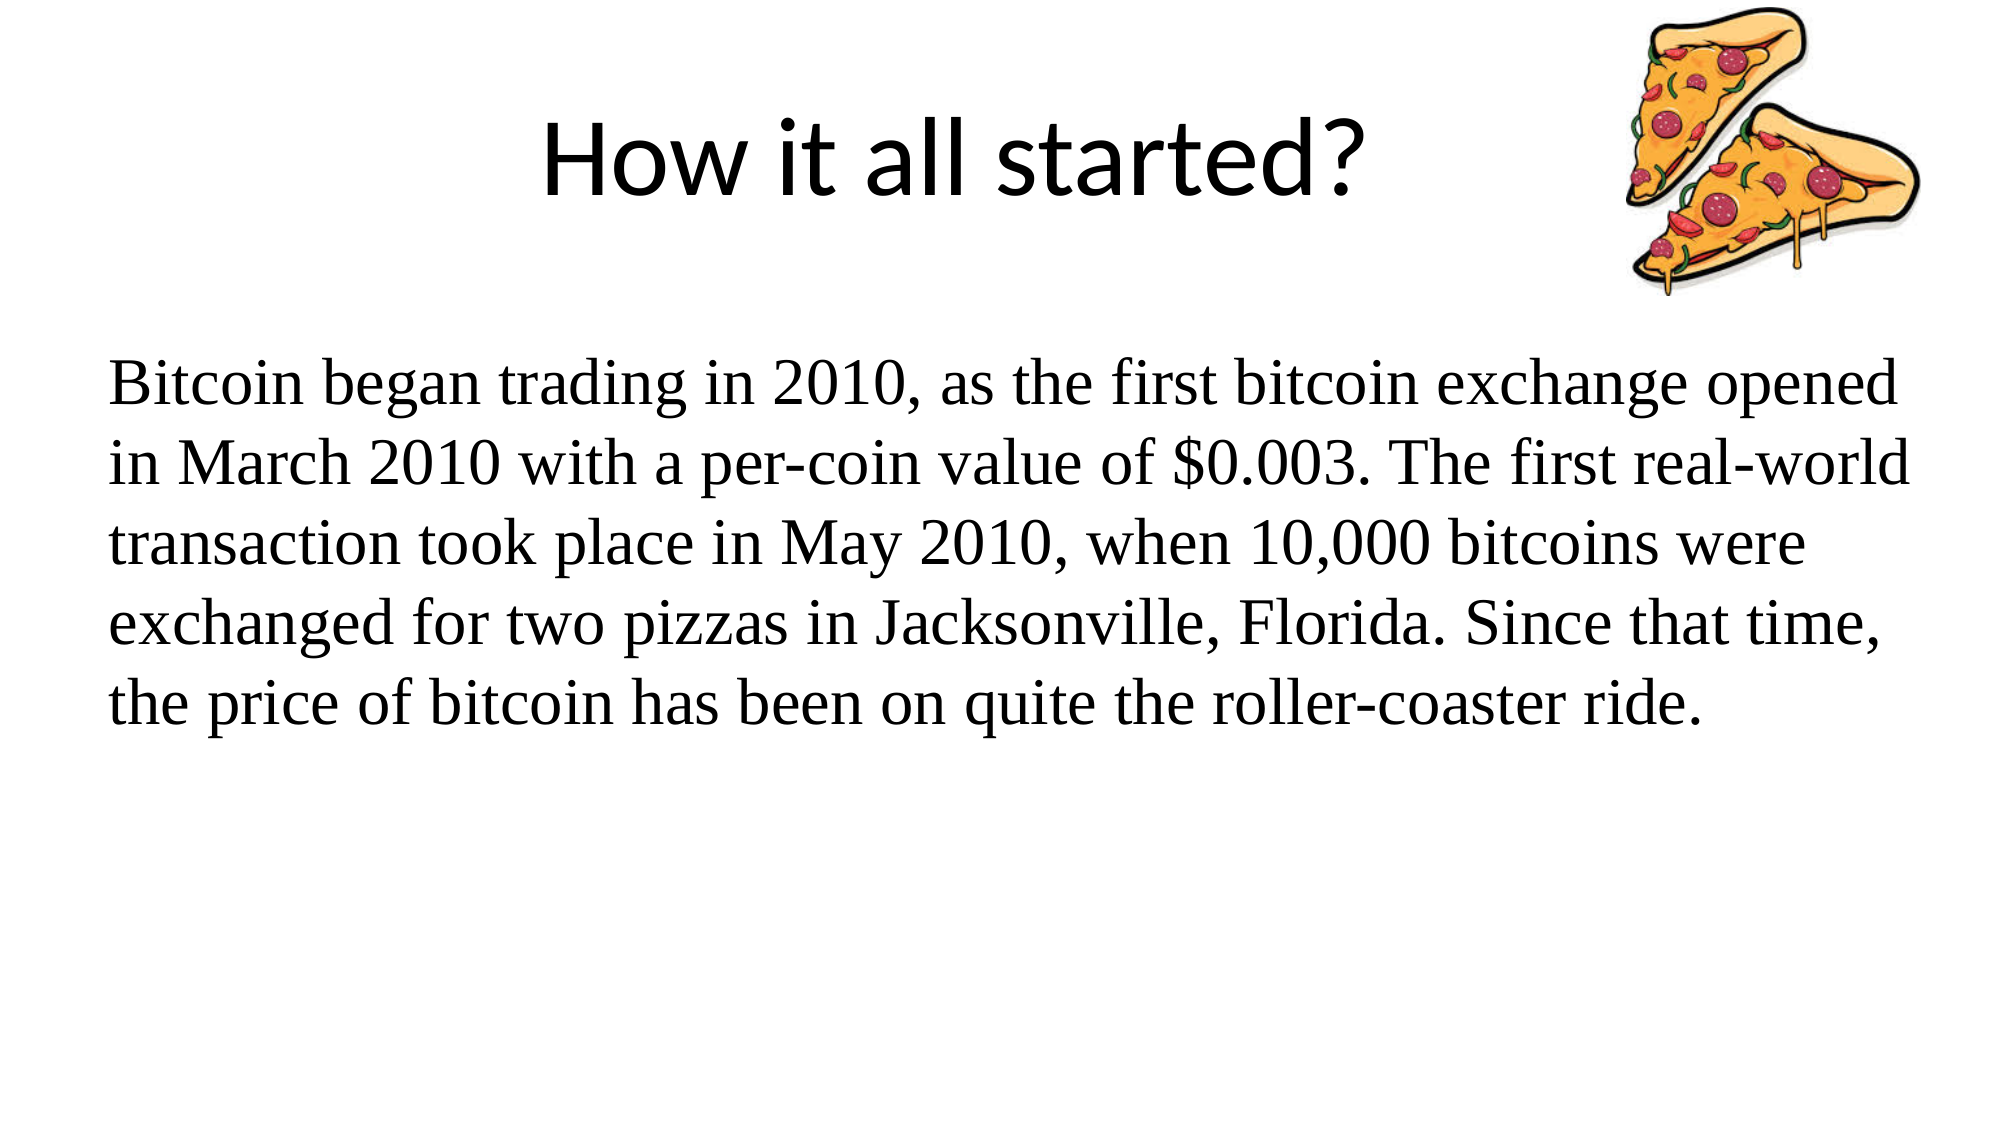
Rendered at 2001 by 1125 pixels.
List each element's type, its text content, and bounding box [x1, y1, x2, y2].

picture [1626, 7, 1921, 296]
text_box Bitcoin began trading in 2010, as the first bitcoin exchange opened in March 2010 with a per-coin value of $0.003. The first real-world transaction took place in May 2010, when 10,000 bitcoins were exchanged for two pizzas in Jacksonville, Florida. Since that time, the price of bitcoin has been on quite the roller-coaster ride. [94, 330, 1971, 746]
text_box How it all started? [525, 75, 1387, 226]
